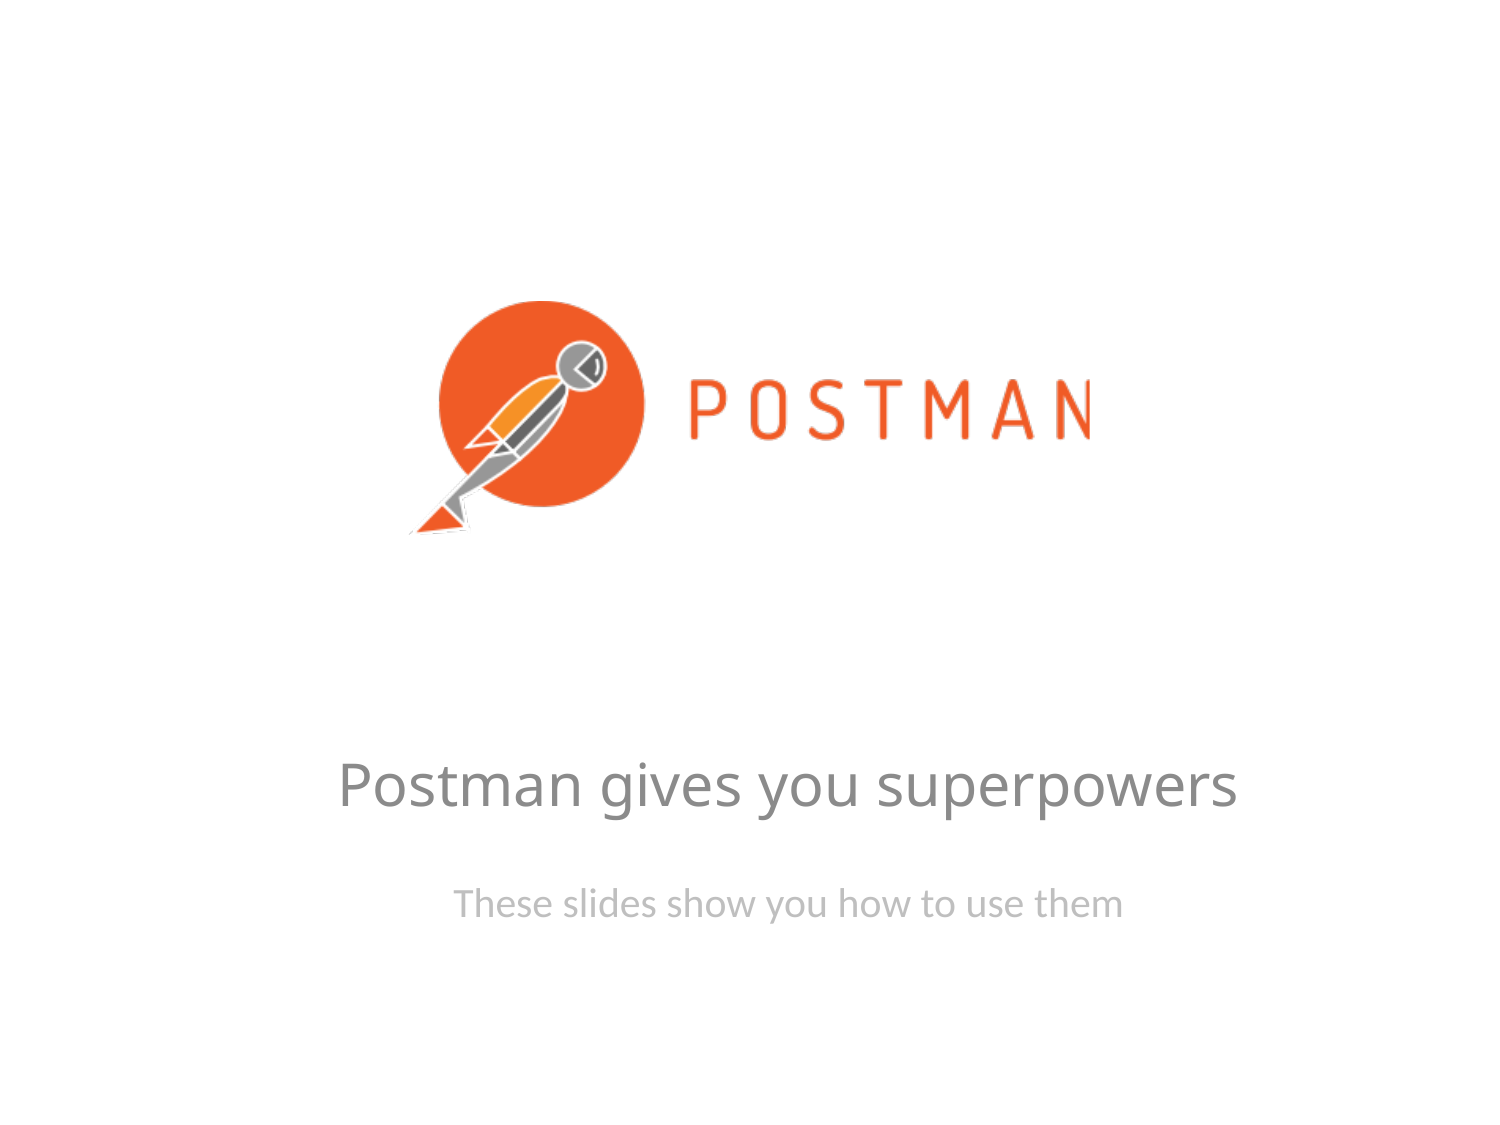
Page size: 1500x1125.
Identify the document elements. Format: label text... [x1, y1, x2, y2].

text_box These slides show you how to use them [263, 868, 1314, 997]
subtitle Postman gives you superpowers [263, 740, 1314, 868]
picture [407, 301, 1090, 536]
